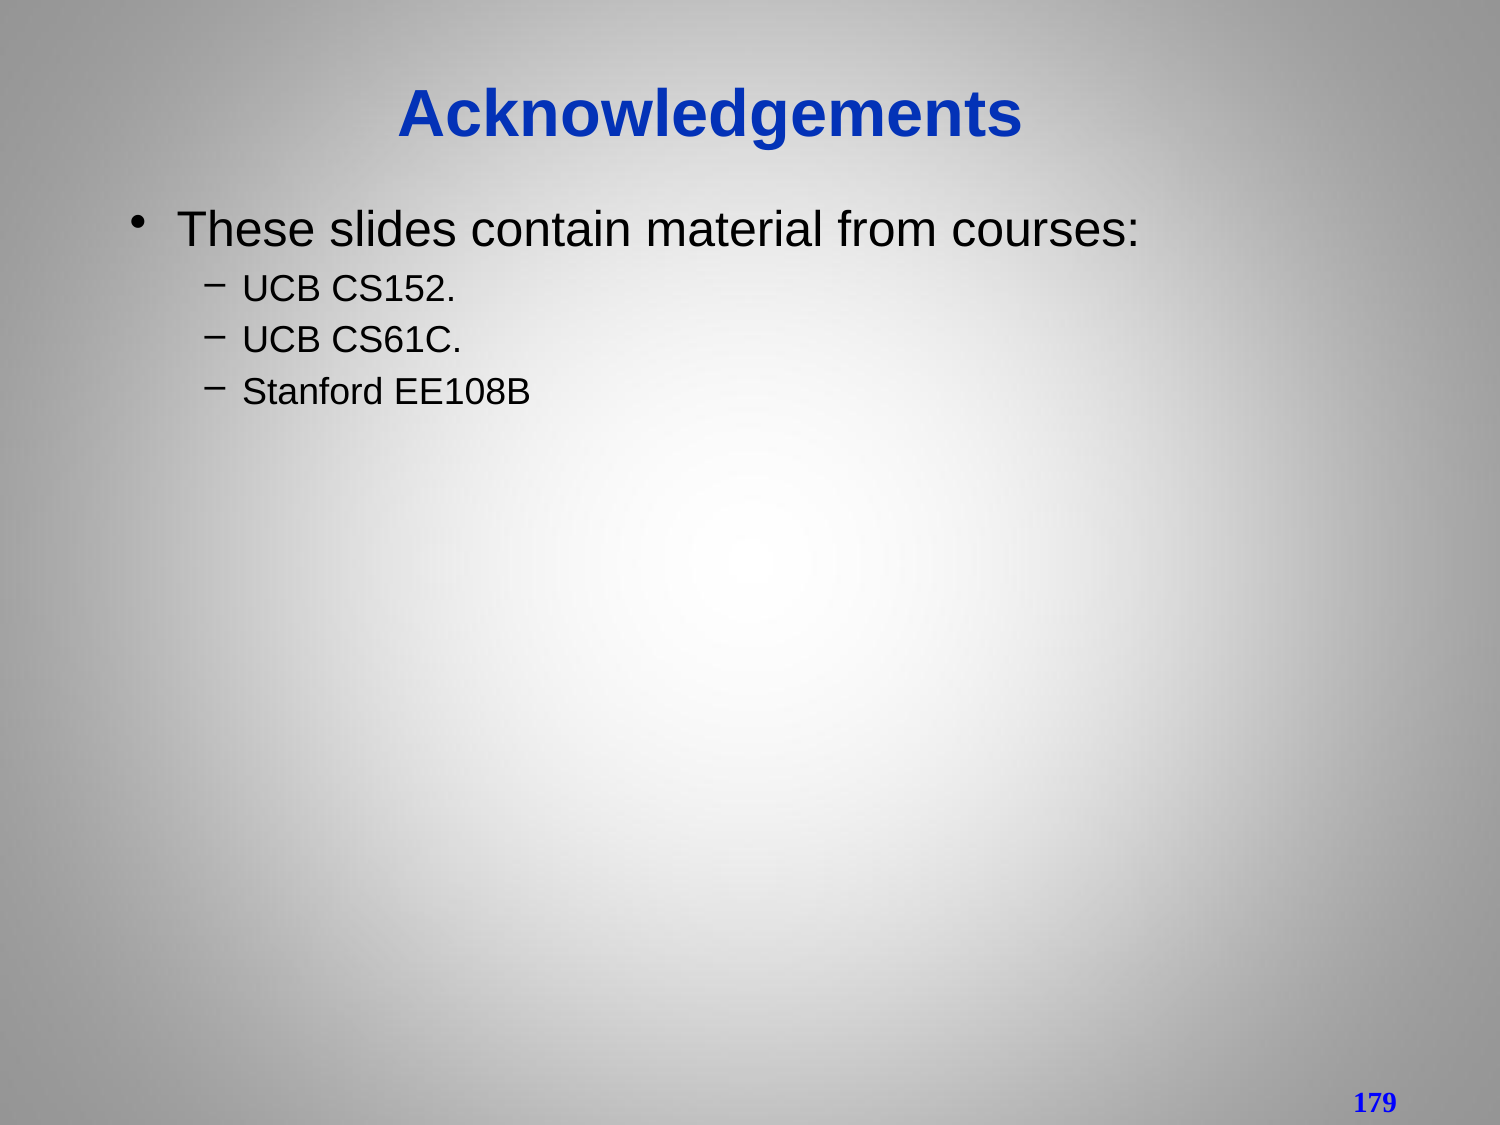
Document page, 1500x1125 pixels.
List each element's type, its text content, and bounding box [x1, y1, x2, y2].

picture [0, 0, 1500, 1125]
title Acknowledgements [112, 54, 1309, 175]
slide_number 179 [1100, 1077, 1413, 1125]
list These slides contain material from courses: UCB CS152. UCB CS61C. Stanford EE108B [114, 195, 1375, 1005]
